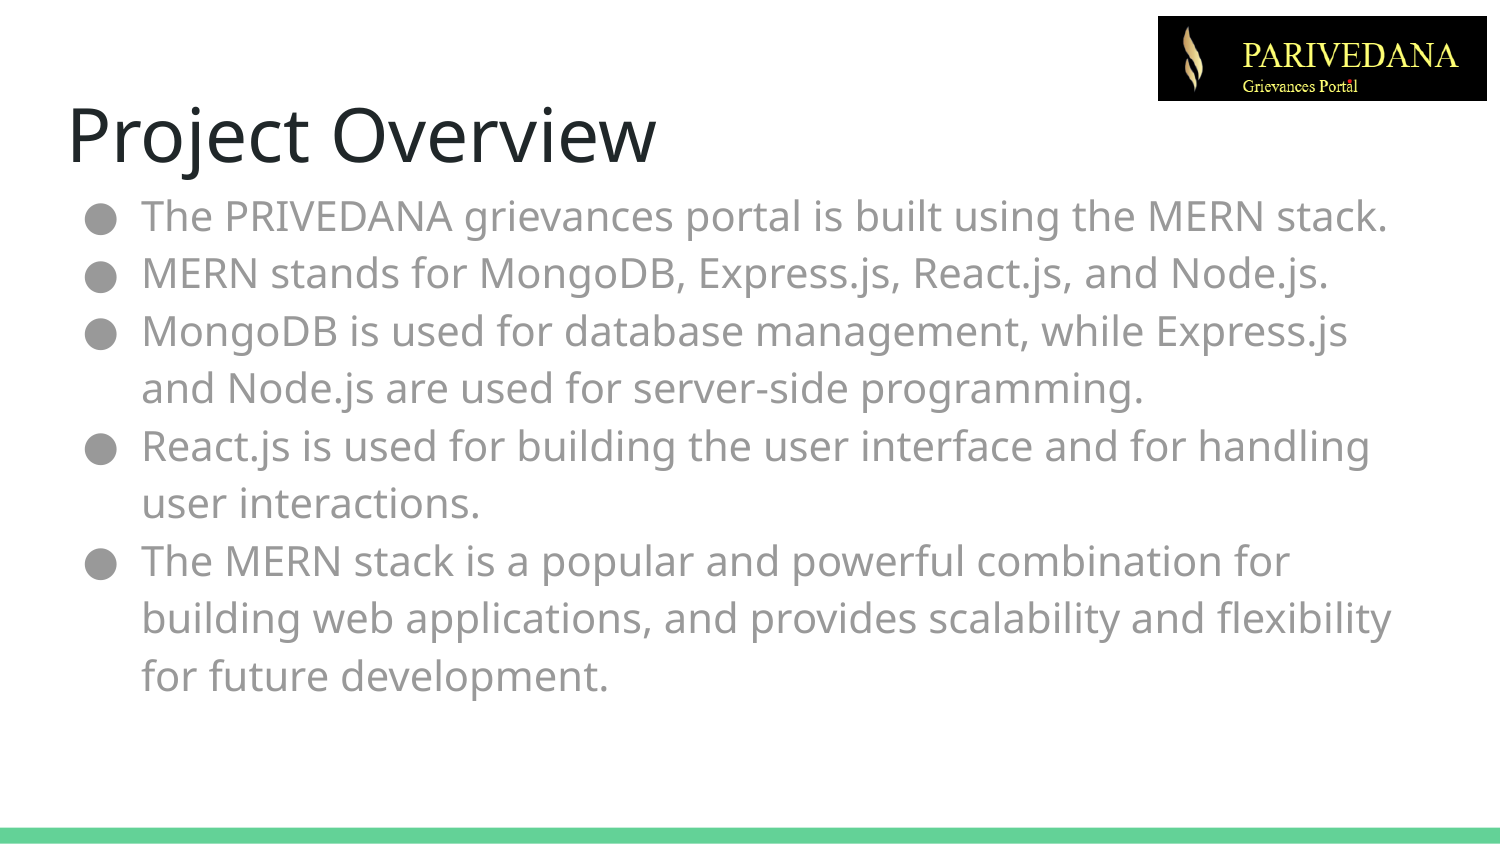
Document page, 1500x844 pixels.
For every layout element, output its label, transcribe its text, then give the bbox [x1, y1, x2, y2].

list The PRIVEDANA grievances portal is built using the MERN stack. MERN stands for MongoDB, Express.js, React.js, and Node.js. MongoDB is used for database management, while Express.js and Node.js are used for server-side programming. React.js is used for building the user interface and for handling user interactions. The MERN stack is a popular and powerful combination for building web applications, and provides scalability and flexibility for future development. [51, 166, 1449, 750]
title Project Overview [51, 72, 1449, 166]
picture [1157, 15, 1488, 101]
